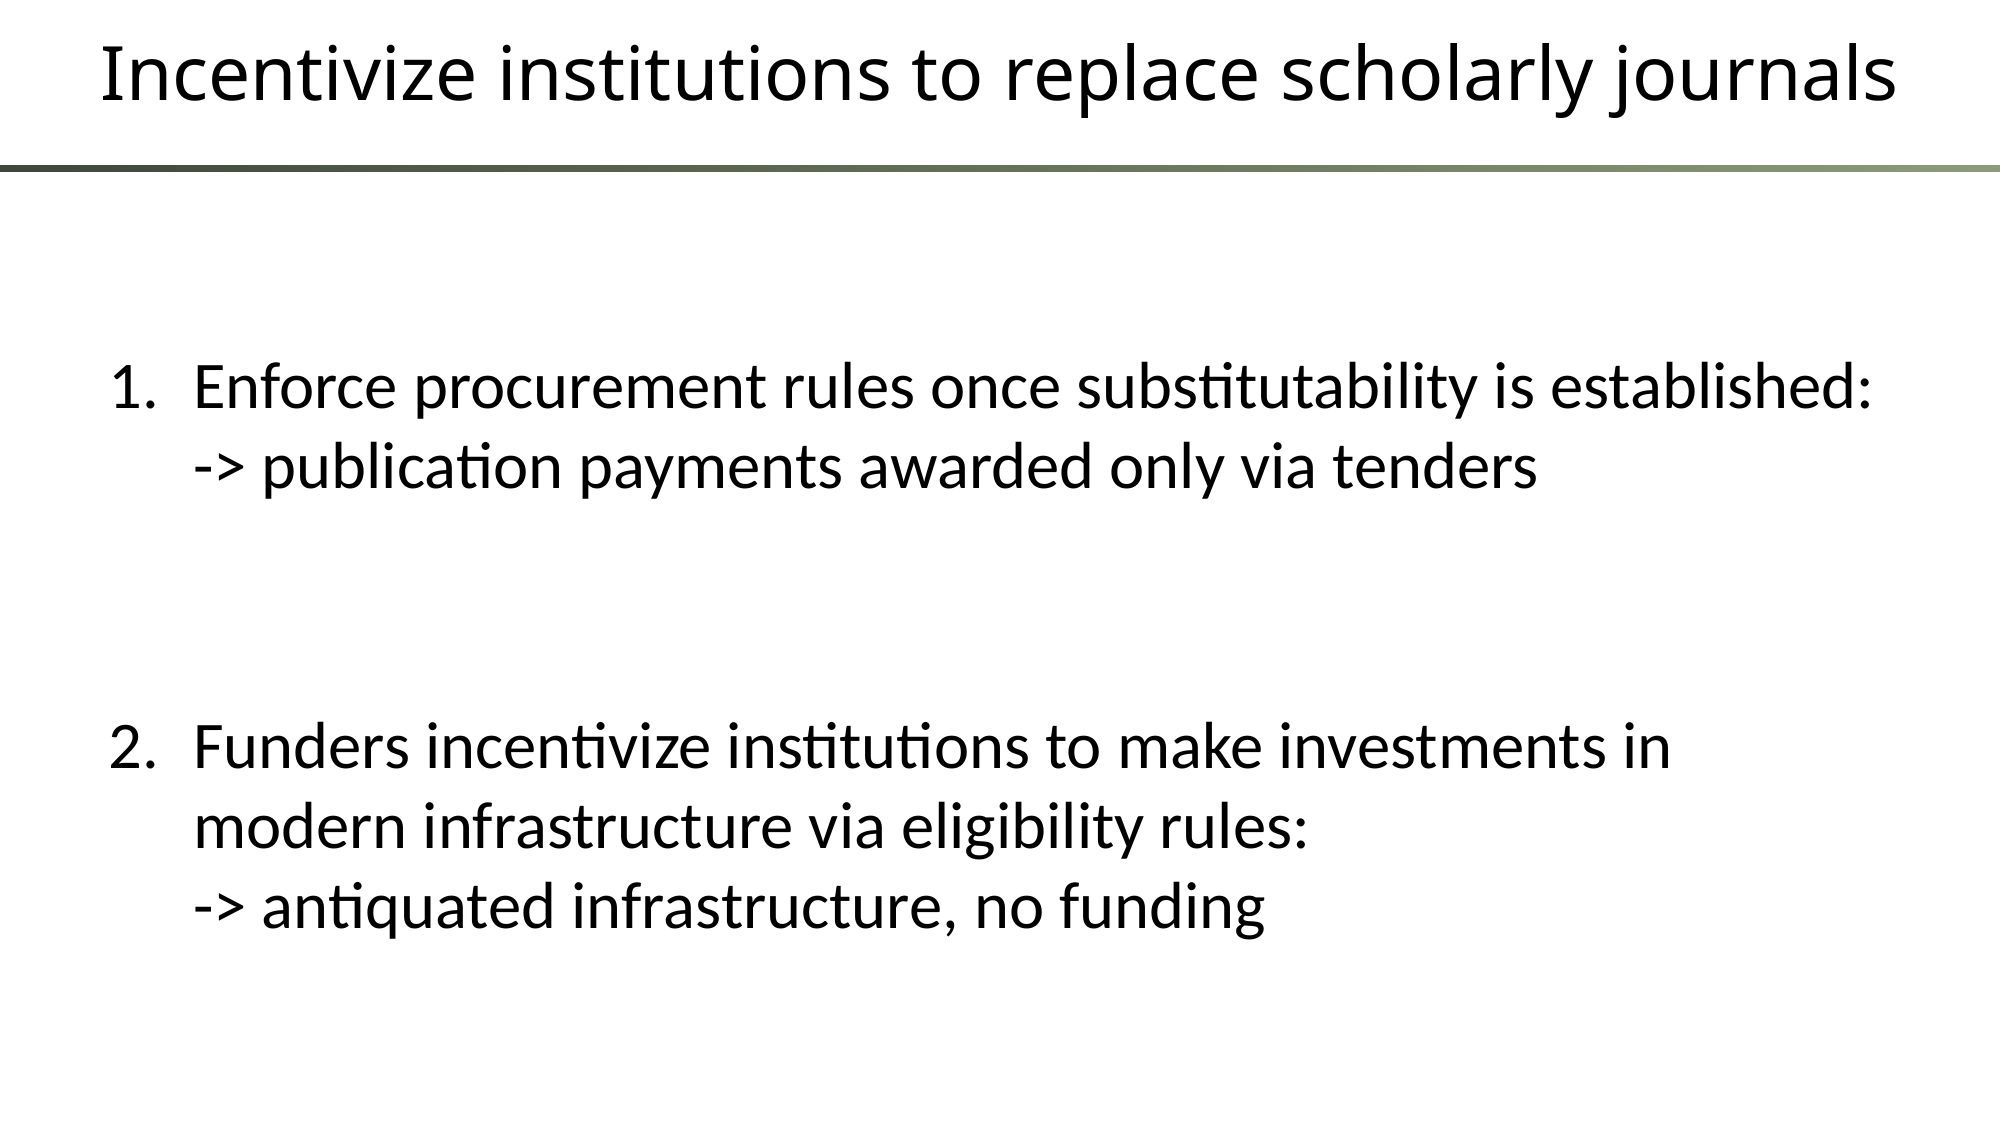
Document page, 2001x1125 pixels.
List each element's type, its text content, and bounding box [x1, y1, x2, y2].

picture [0, 165, 2000, 172]
list Enforce procurement rules once substitutability is established: -> publication payments awarded only via tenders Funders incentivize institutions to make investments in modern infrastructure via eligibility rules: -> antiquated infrastructure, no funding [93, 334, 1907, 1020]
title Incentivize institutions to replace scholarly journals [0, 0, 2000, 141]
